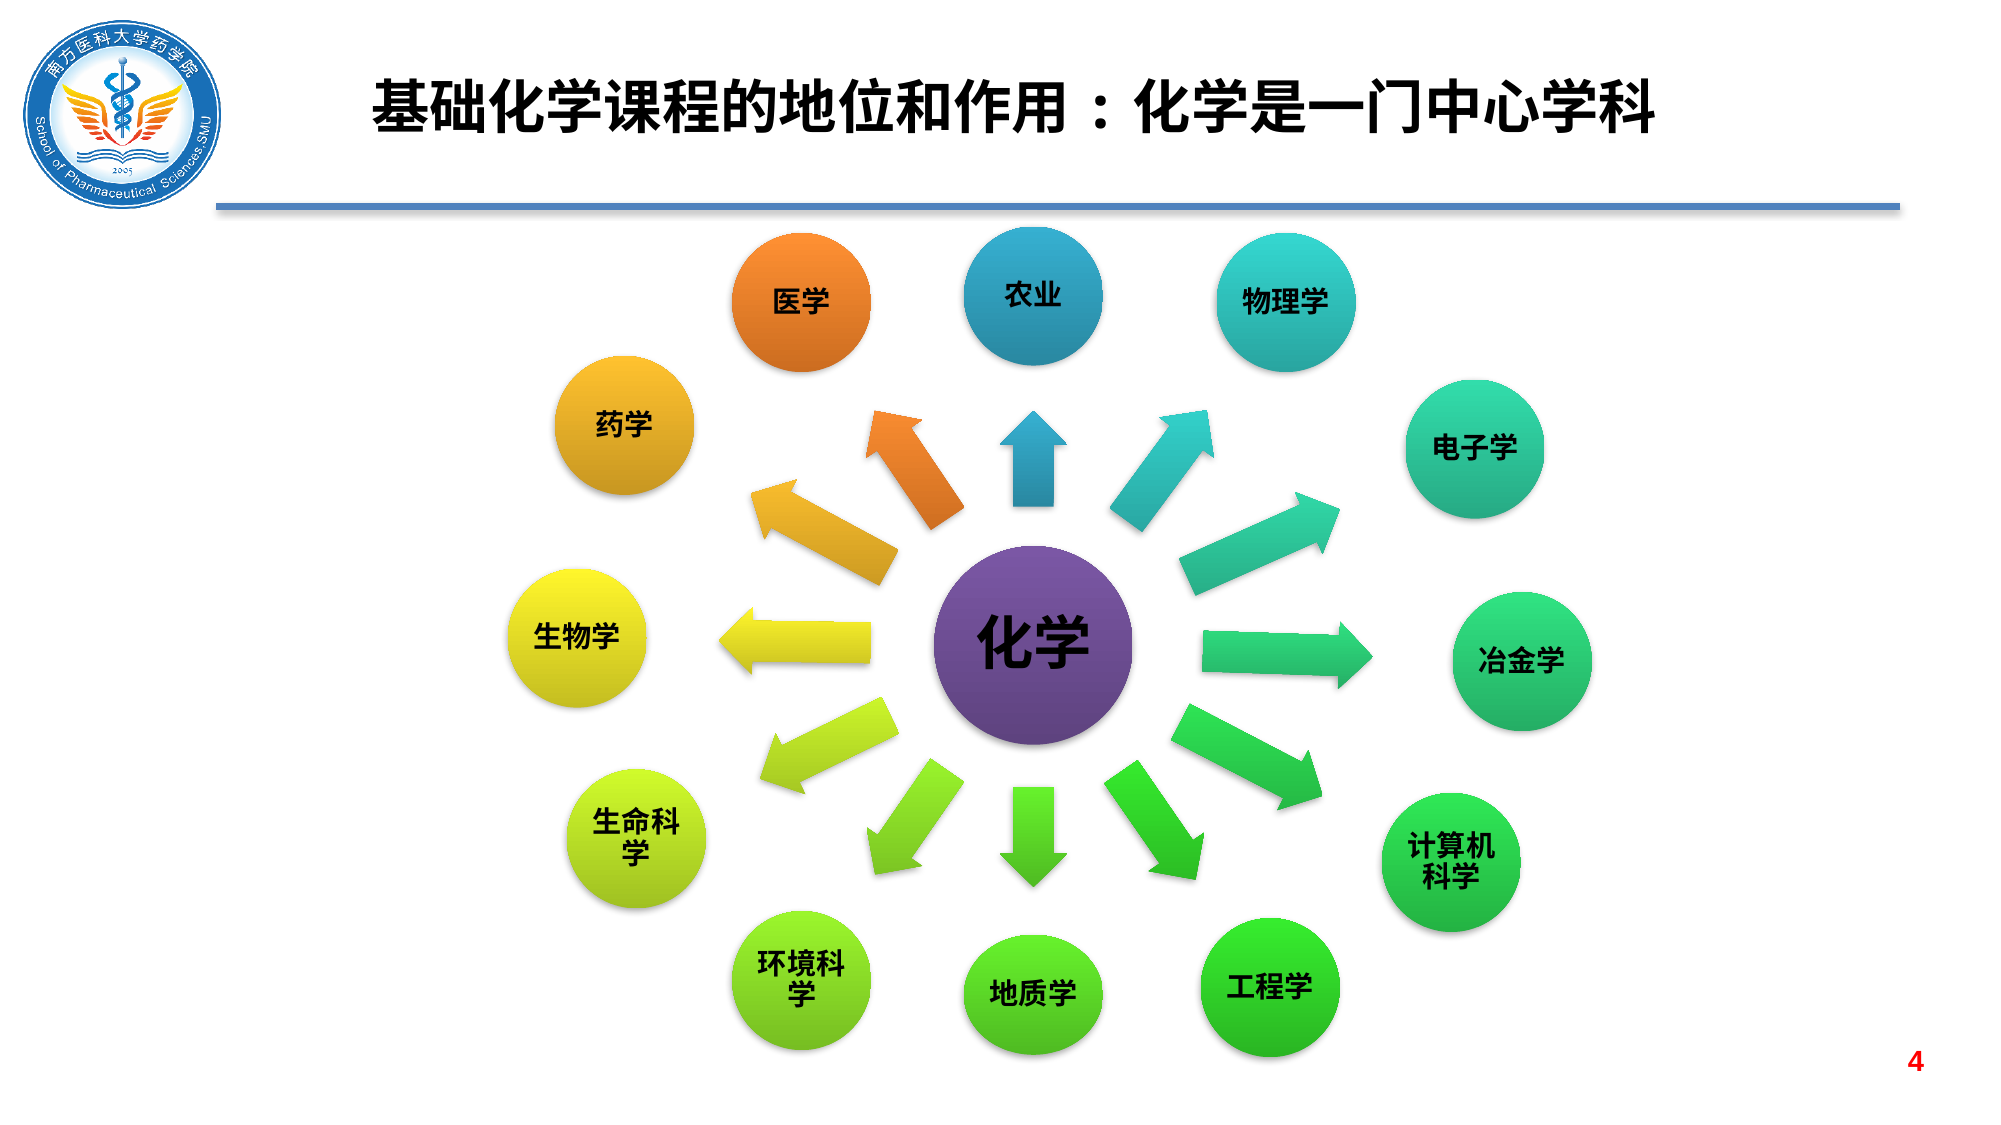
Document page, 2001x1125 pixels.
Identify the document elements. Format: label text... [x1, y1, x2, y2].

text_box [377, 221, 1690, 1061]
picture [23, 20, 221, 209]
slide_number 4 [1472, 1030, 1940, 1090]
title 基础化学课程的地位和作用:化学是一门中心学科 [338, 40, 1690, 171]
